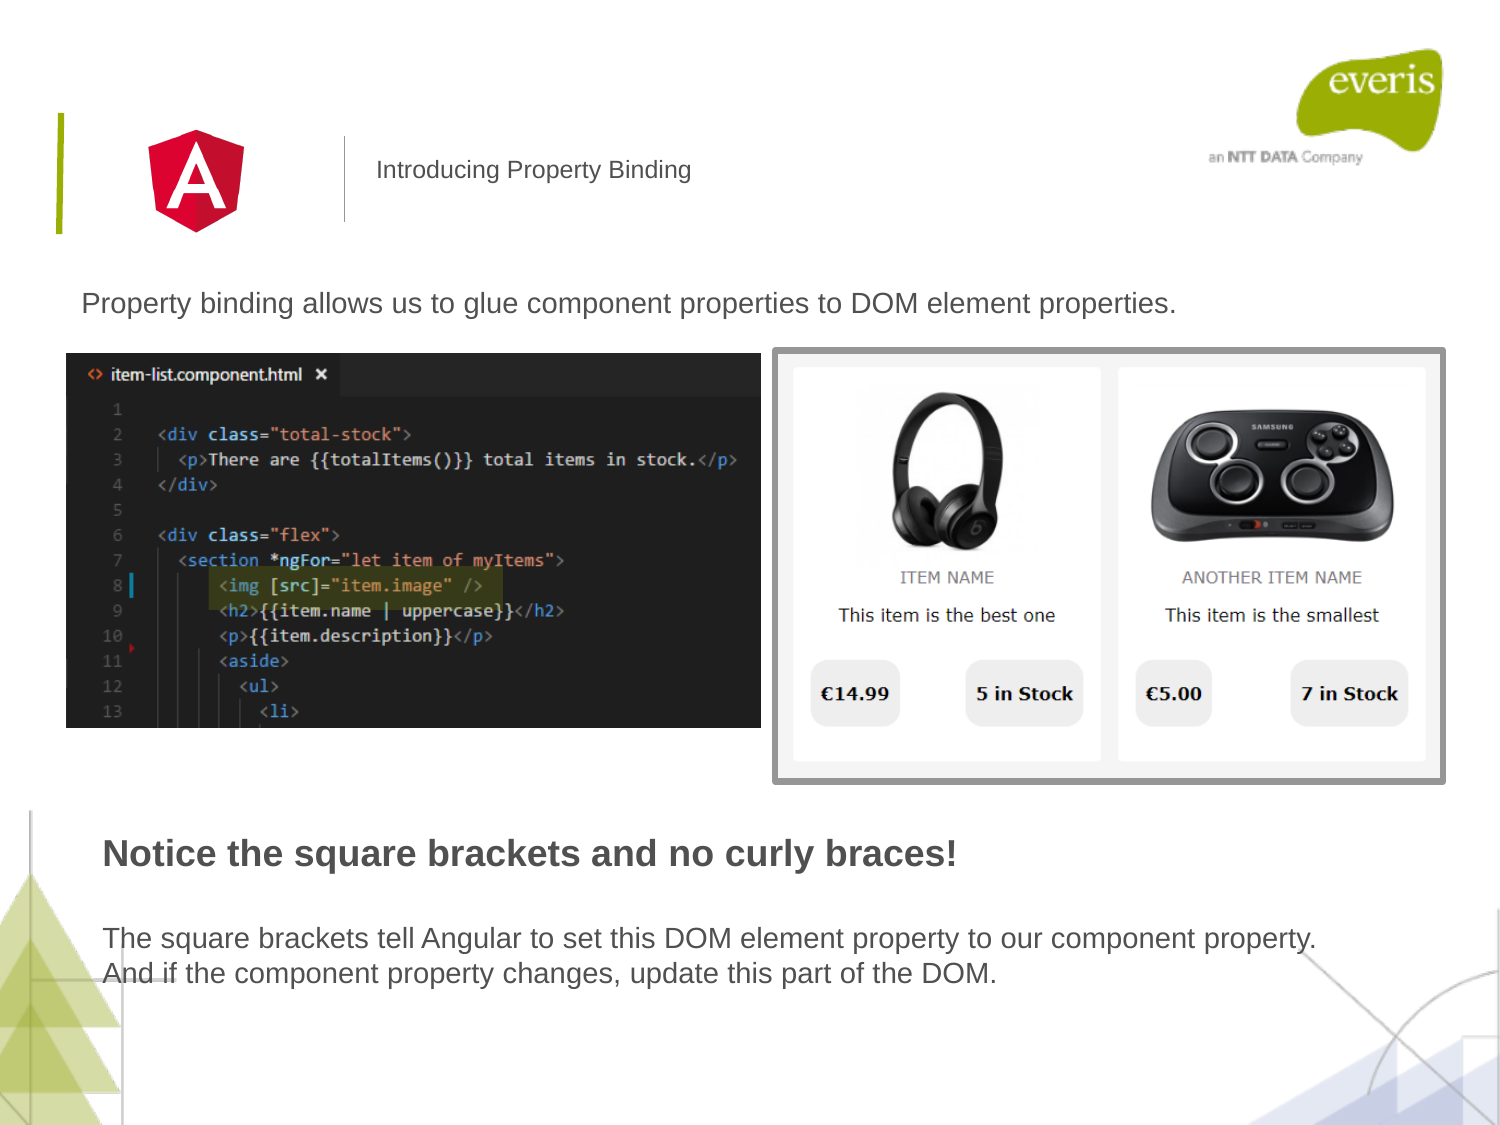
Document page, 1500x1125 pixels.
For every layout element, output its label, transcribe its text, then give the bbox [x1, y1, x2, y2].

picture [778, 353, 1440, 779]
picture [1199, 27, 1453, 186]
text_box Notice the square brackets and no curly braces! The square brackets tell Angular to set this DOM element property to our component property. And if the component property changes, update this part of the DOM. [87, 822, 1470, 997]
picture [1161, 891, 1500, 1125]
list Introducing Property Binding [361, 149, 1079, 208]
picture [132, 114, 260, 242]
picture [66, 353, 761, 729]
picture [0, 787, 261, 1125]
text_box Property binding allows us to glue component properties to DOM element properties. [66, 276, 1440, 327]
